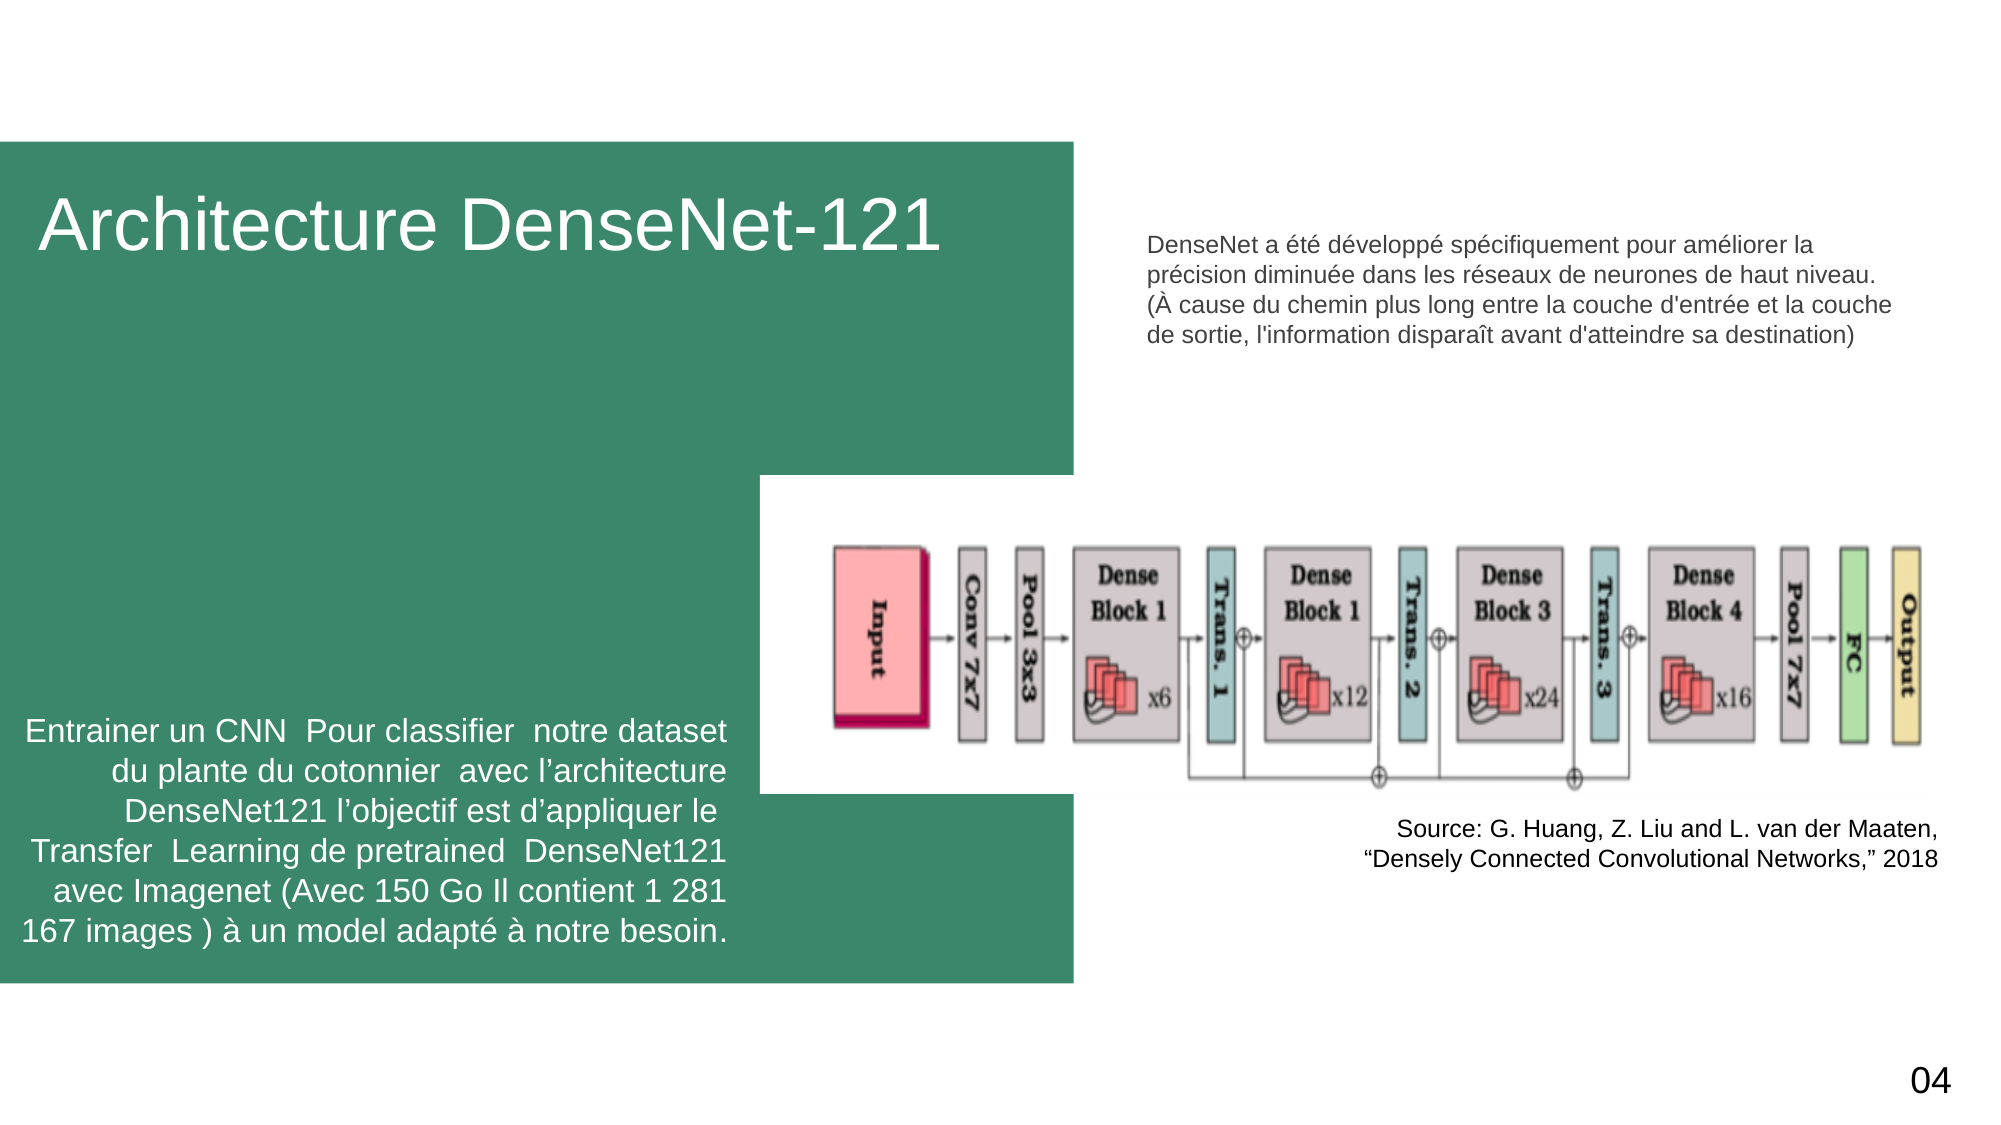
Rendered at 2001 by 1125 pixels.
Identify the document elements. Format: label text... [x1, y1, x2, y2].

text_box Source: G. Huang, Z. Liu and L. van der Maaten, “Densely Connected Convolutional Networks,” 2018 [1281, 805, 1955, 881]
text_box Entrainer un CNN Pour classifier notre dataset du plante du cotonnier avec l’architecture DenseNet121 l’objectif est d’appliquer le Transfer Learning de pretrained DenseNet121 avec Imagenet (Avec 150 Go Il contient 1 281 167 images ) à un model adapté à notre besoin. [0, 701, 743, 956]
text_box Architecture DenseNet-121 [24, 168, 963, 273]
text_box 04 [1895, 1048, 1985, 1109]
picture [759, 475, 2000, 794]
text_box DenseNet a été développé spécifiquement pour améliorer la précision diminuée dans les réseaux de neurones de haut niveau. (À cause du chemin plus long entre la couche d'entrée et la couche de sortie, l'information disparaît avant d'atteindre sa destination) [1132, 221, 1911, 356]
